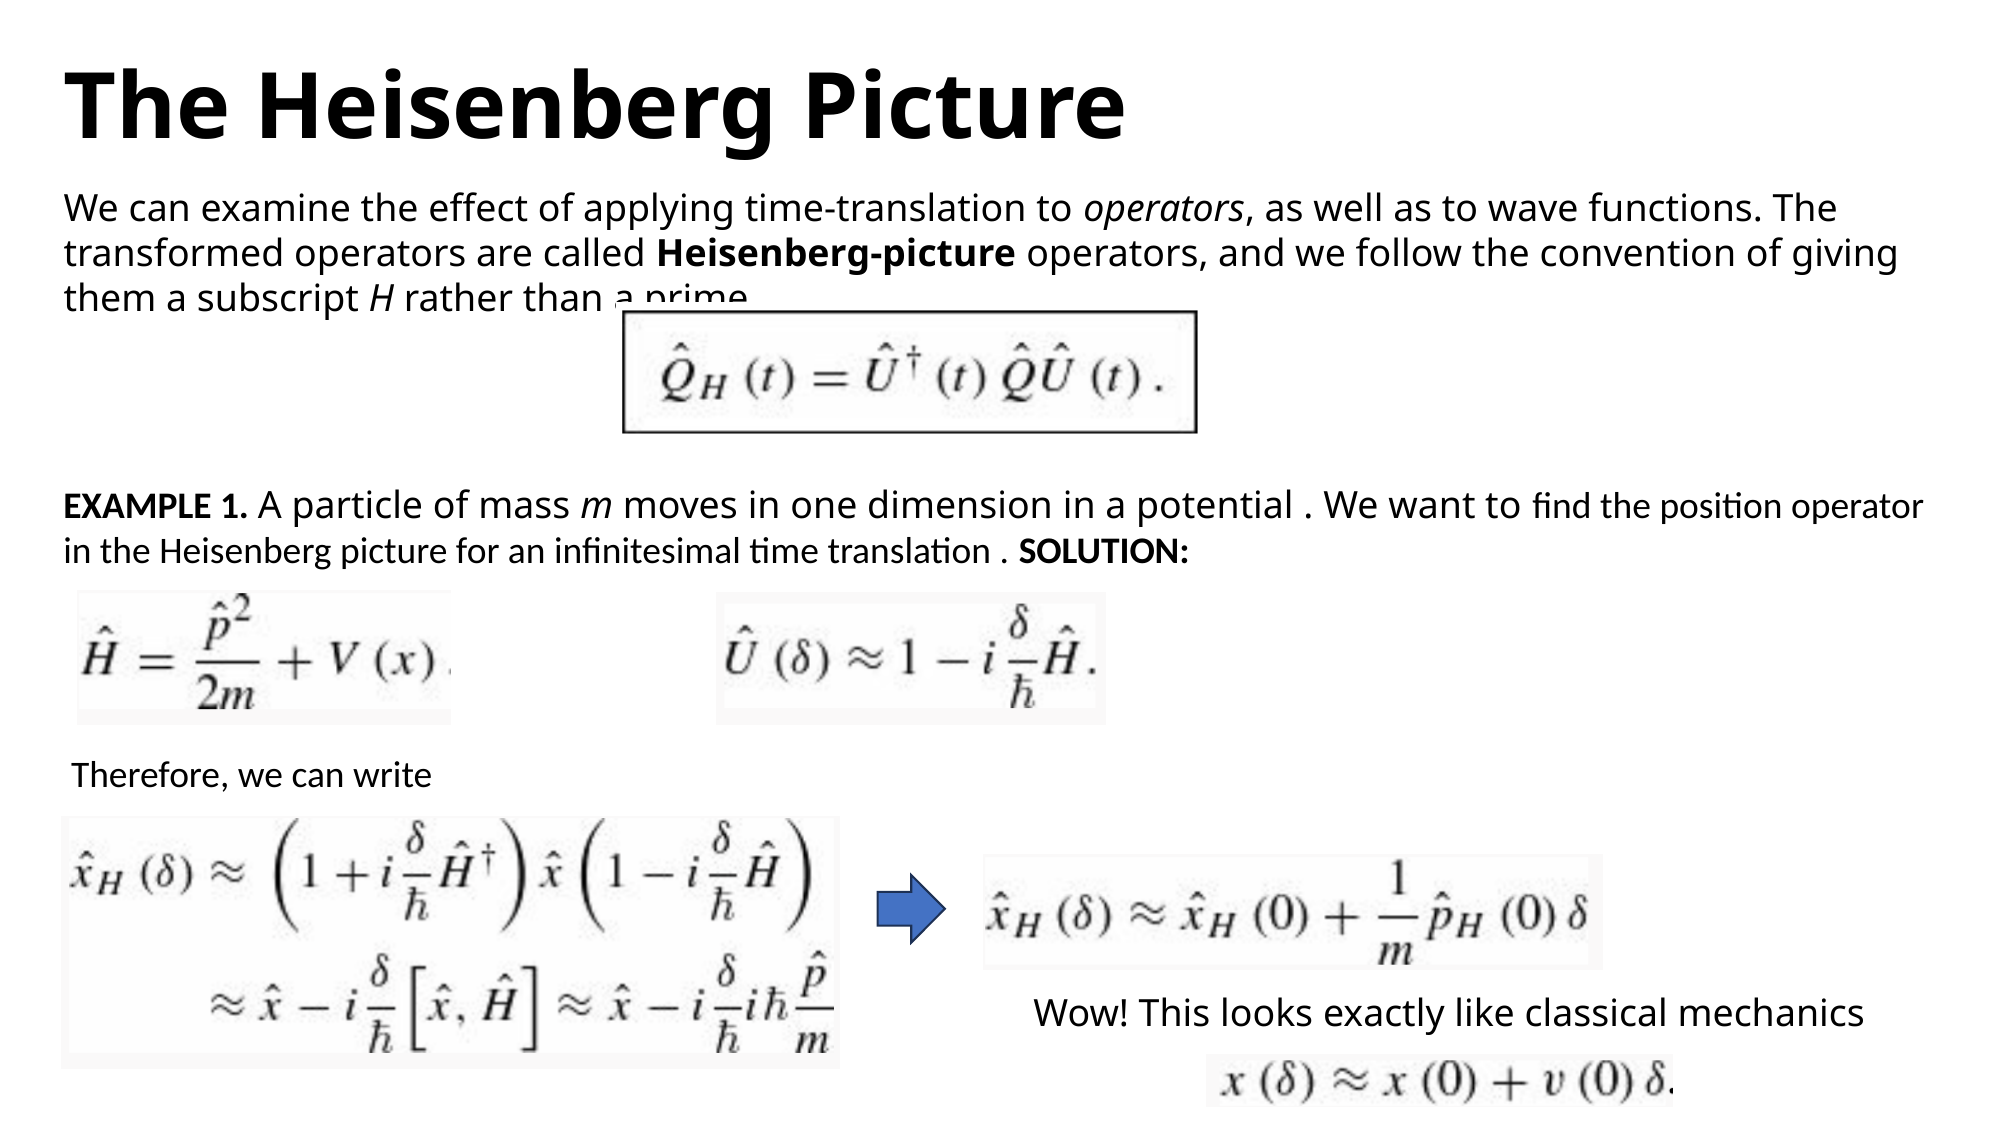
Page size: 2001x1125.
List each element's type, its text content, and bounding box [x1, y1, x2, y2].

picture [61, 816, 840, 1069]
picture [983, 854, 1603, 970]
text_box The Heisenberg Picture [48, 0, 1774, 176]
text_box [876, 872, 947, 946]
picture [77, 590, 451, 725]
text_box We can examine the effect of applying time-translation to operators, as well as to wave functions. The transformed operators are called Heisenberg-picture operators, and we follow the convention of giving them a subscript H rather than a prime [48, 176, 1952, 327]
picture [716, 592, 1107, 725]
picture [616, 302, 1207, 443]
text_box Wow! This looks exactly like classical mechanics [1018, 981, 1891, 1042]
picture [1205, 1054, 1673, 1107]
text_box Therefore, we can write [56, 742, 448, 802]
